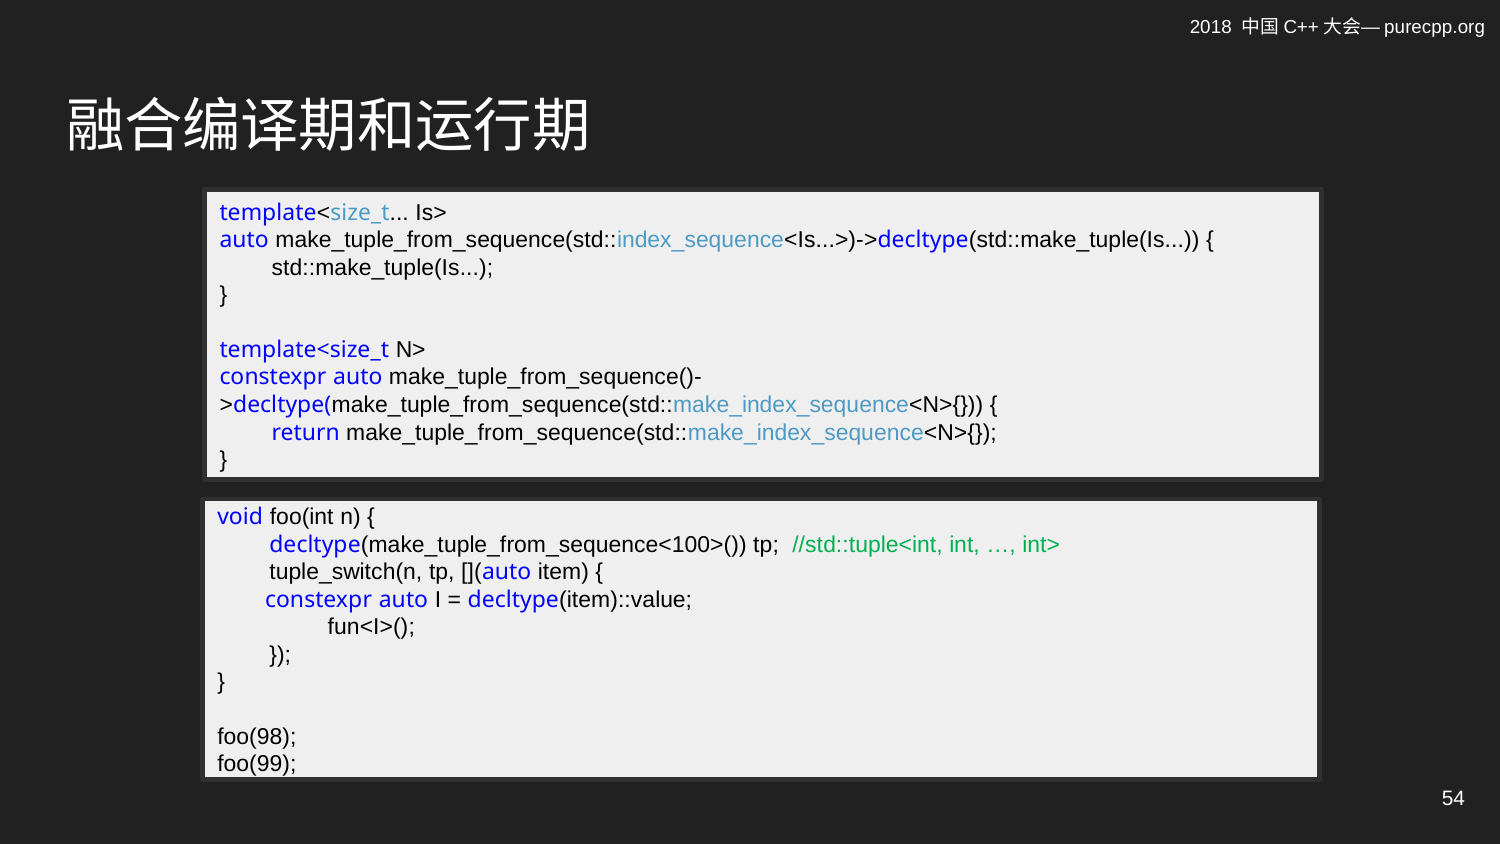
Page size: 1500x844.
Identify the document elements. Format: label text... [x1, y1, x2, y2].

title 融合编译期和运行期 [51, 72, 1449, 167]
slide_number 54 [1389, 764, 1480, 830]
text_box void foo(int n) { decltype(make_tuple_from_sequence<100>()) tp; //std::tuple<int, int, …, int> tuple_switch(n, tp, [](auto item) { constexpr auto I = decltype(item)::value; fun<I>(); }); } foo(98); foo(99); [202, 498, 1320, 780]
text_box template<size_t... Is> auto make_tuple_from_sequence(std::index_sequence<Is...>)->decltype(std::make_tuple(Is...)) { std::make_tuple(Is...); } template<size_t N> constexpr auto make_tuple_from_sequence()->decltype(make_tuple_from_sequence(std::make_index_sequence<N>{})) { return make_tuple_from_sequence(std::make_index_sequence<N>{}); } [204, 189, 1322, 480]
